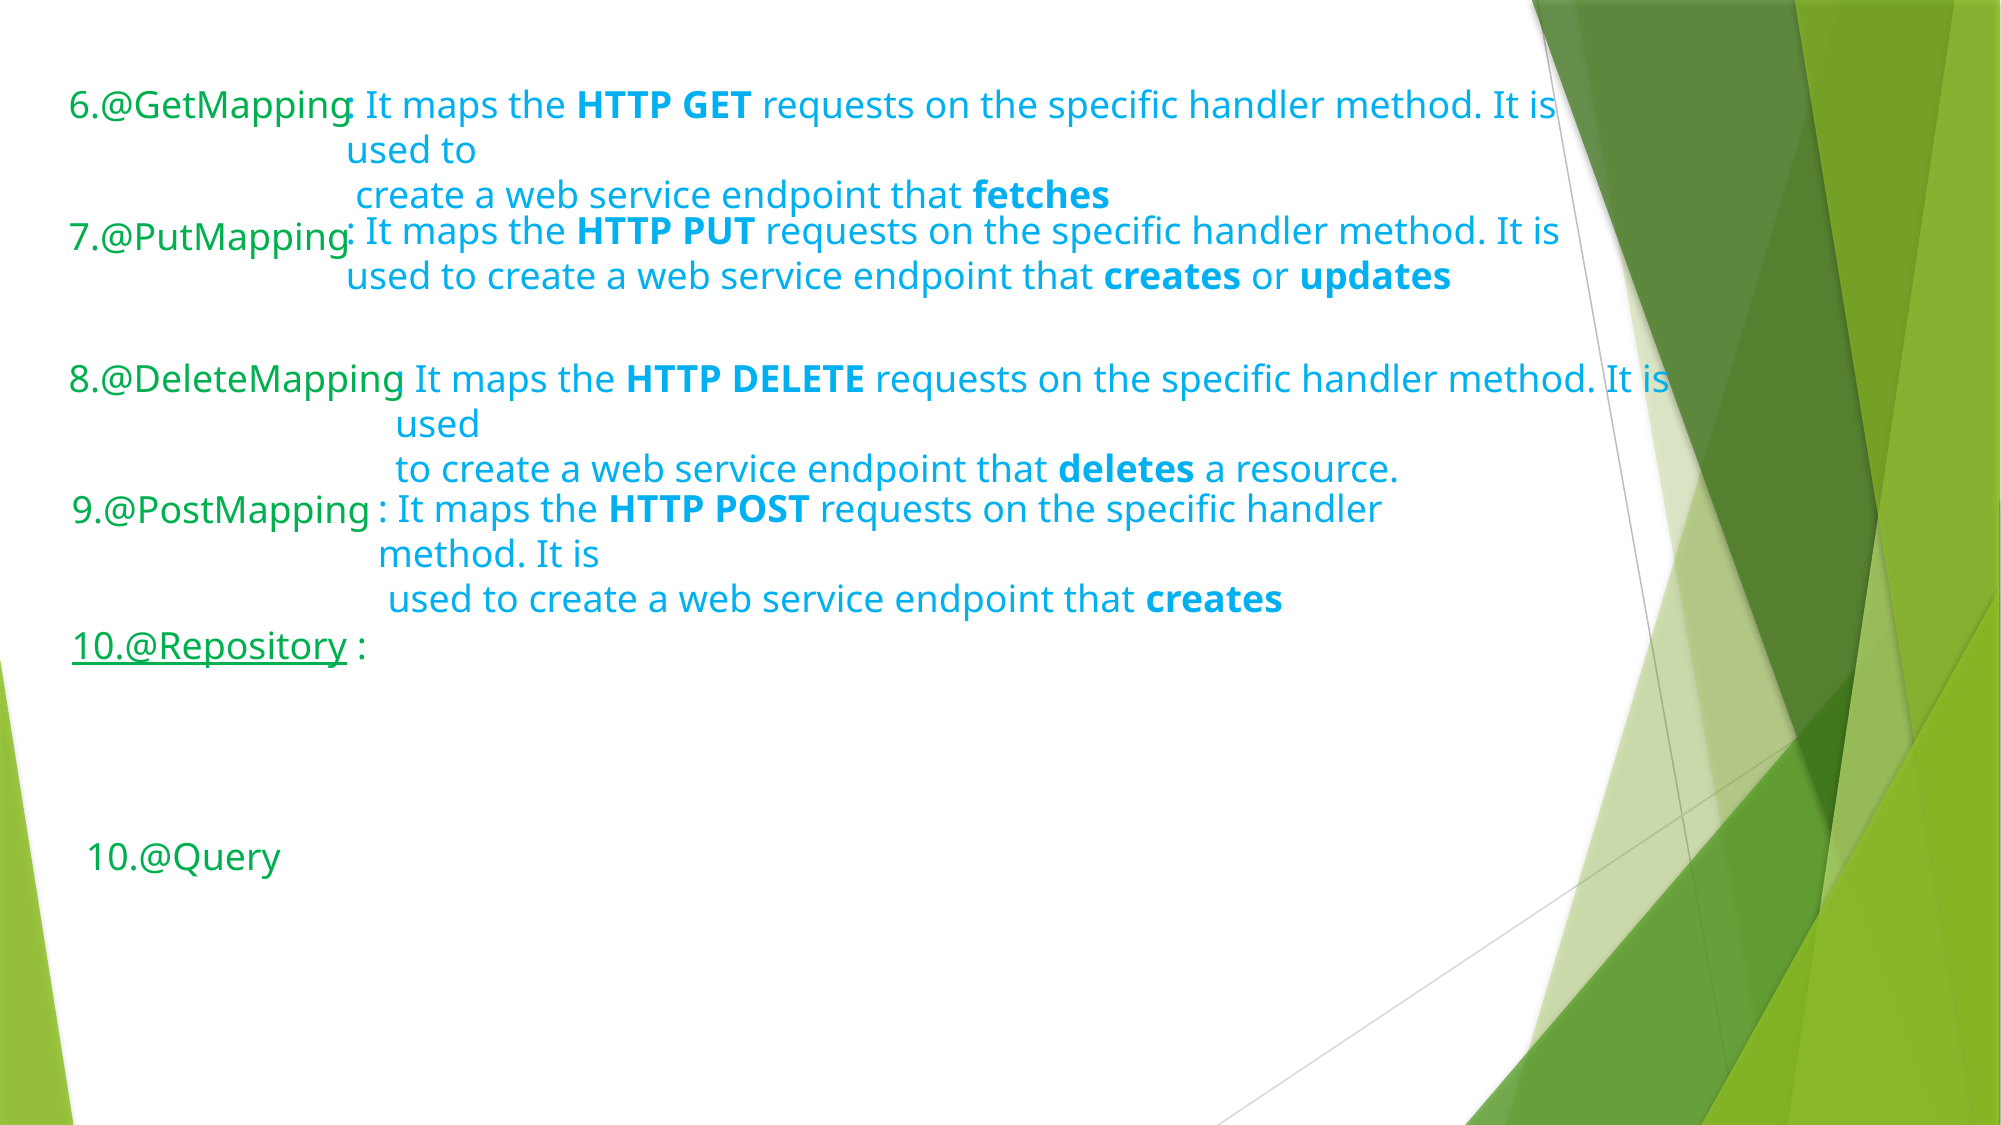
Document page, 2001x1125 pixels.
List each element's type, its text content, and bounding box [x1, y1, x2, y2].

text_box 7.@PutMapping [53, 205, 331, 266]
text_box : It maps the HTTP PUT requests on the specific handler method. It is used to create a web service endpoint that creates or updates [331, 199, 1632, 304]
text_box 10.@Query [70, 825, 364, 886]
text_box 9.@PostMapping [56, 478, 363, 584]
text_box 6.@GetMapping [53, 74, 331, 134]
text_box 10.@Repository : [56, 614, 444, 680]
text_box : It maps the HTTP DELETE requests on the specific handler method. It is used to create a web service endpoint that deletes a resource. [380, 347, 1744, 498]
text_box : It maps the HTTP POST requests on the specific handler method. It is used to create a web service endpoint that creates [363, 477, 1526, 673]
text_box : It maps the HTTP GET requests on the specific handler method. It is used to create a web service endpoint that fetches [331, 74, 1664, 224]
text_box 8.@DeleteMapping [53, 347, 380, 408]
